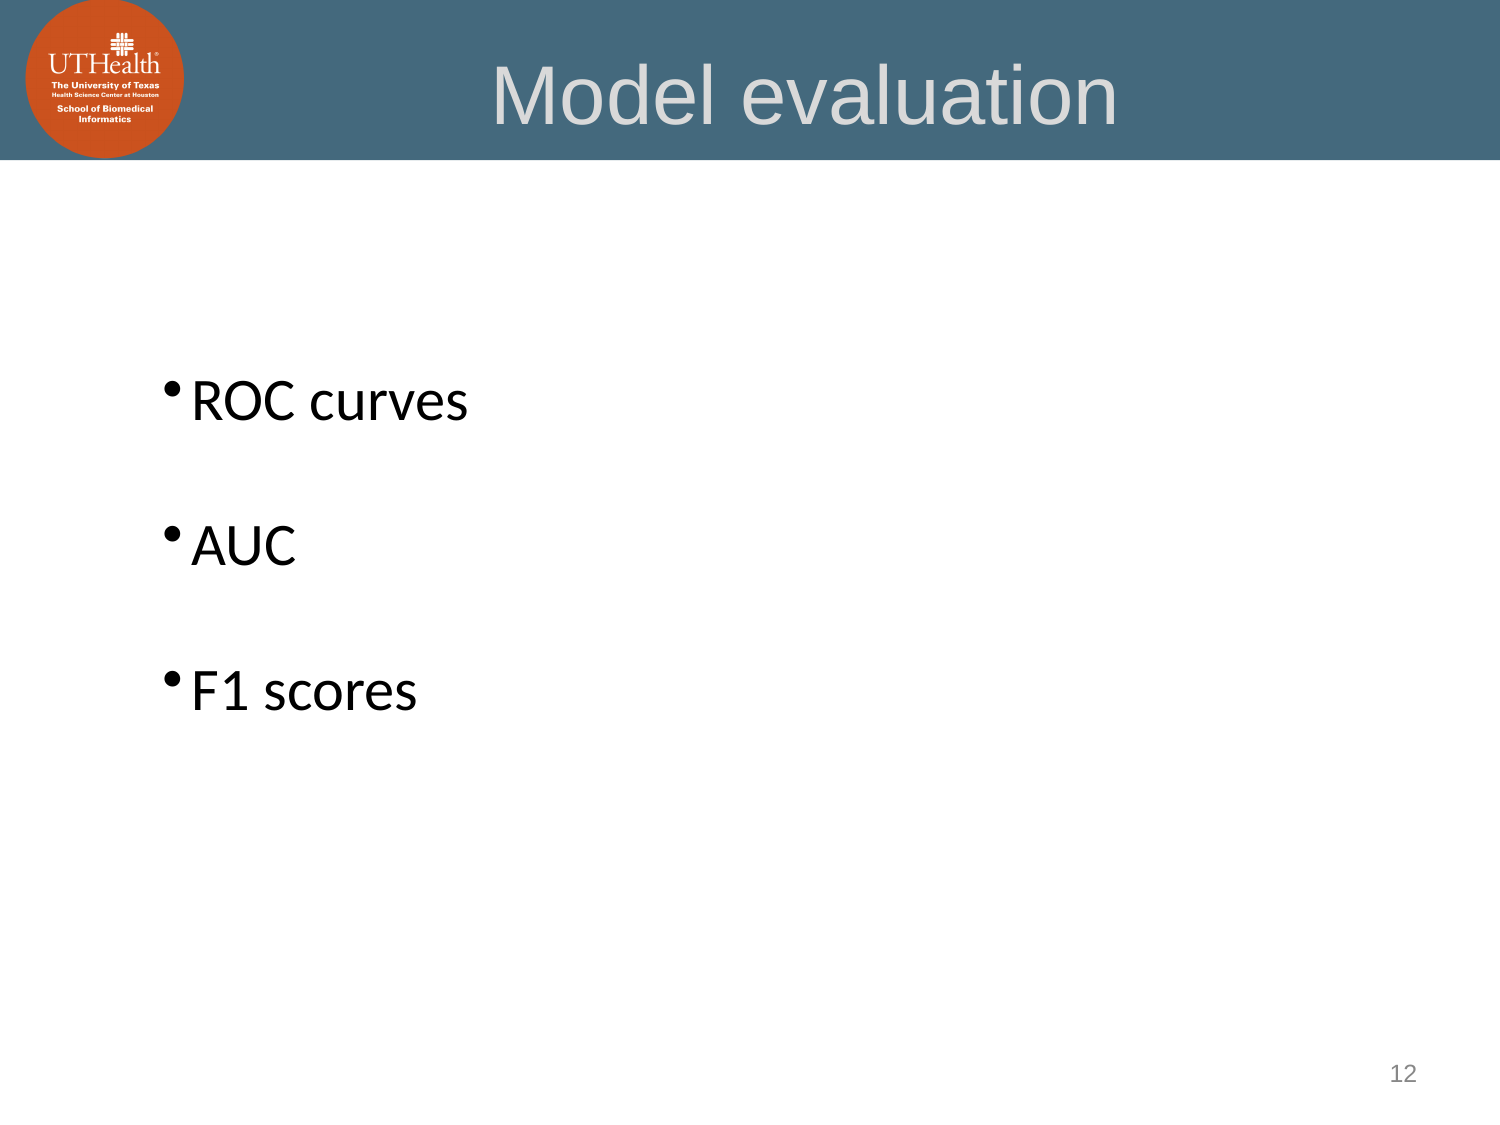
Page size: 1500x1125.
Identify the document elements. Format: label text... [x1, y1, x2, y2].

text_box ROC curves AUC F1 scores [154, 279, 677, 730]
title Model evaluation [185, 0, 1426, 186]
picture [23, 0, 185, 161]
slide_number 12 [1379, 1050, 1426, 1095]
